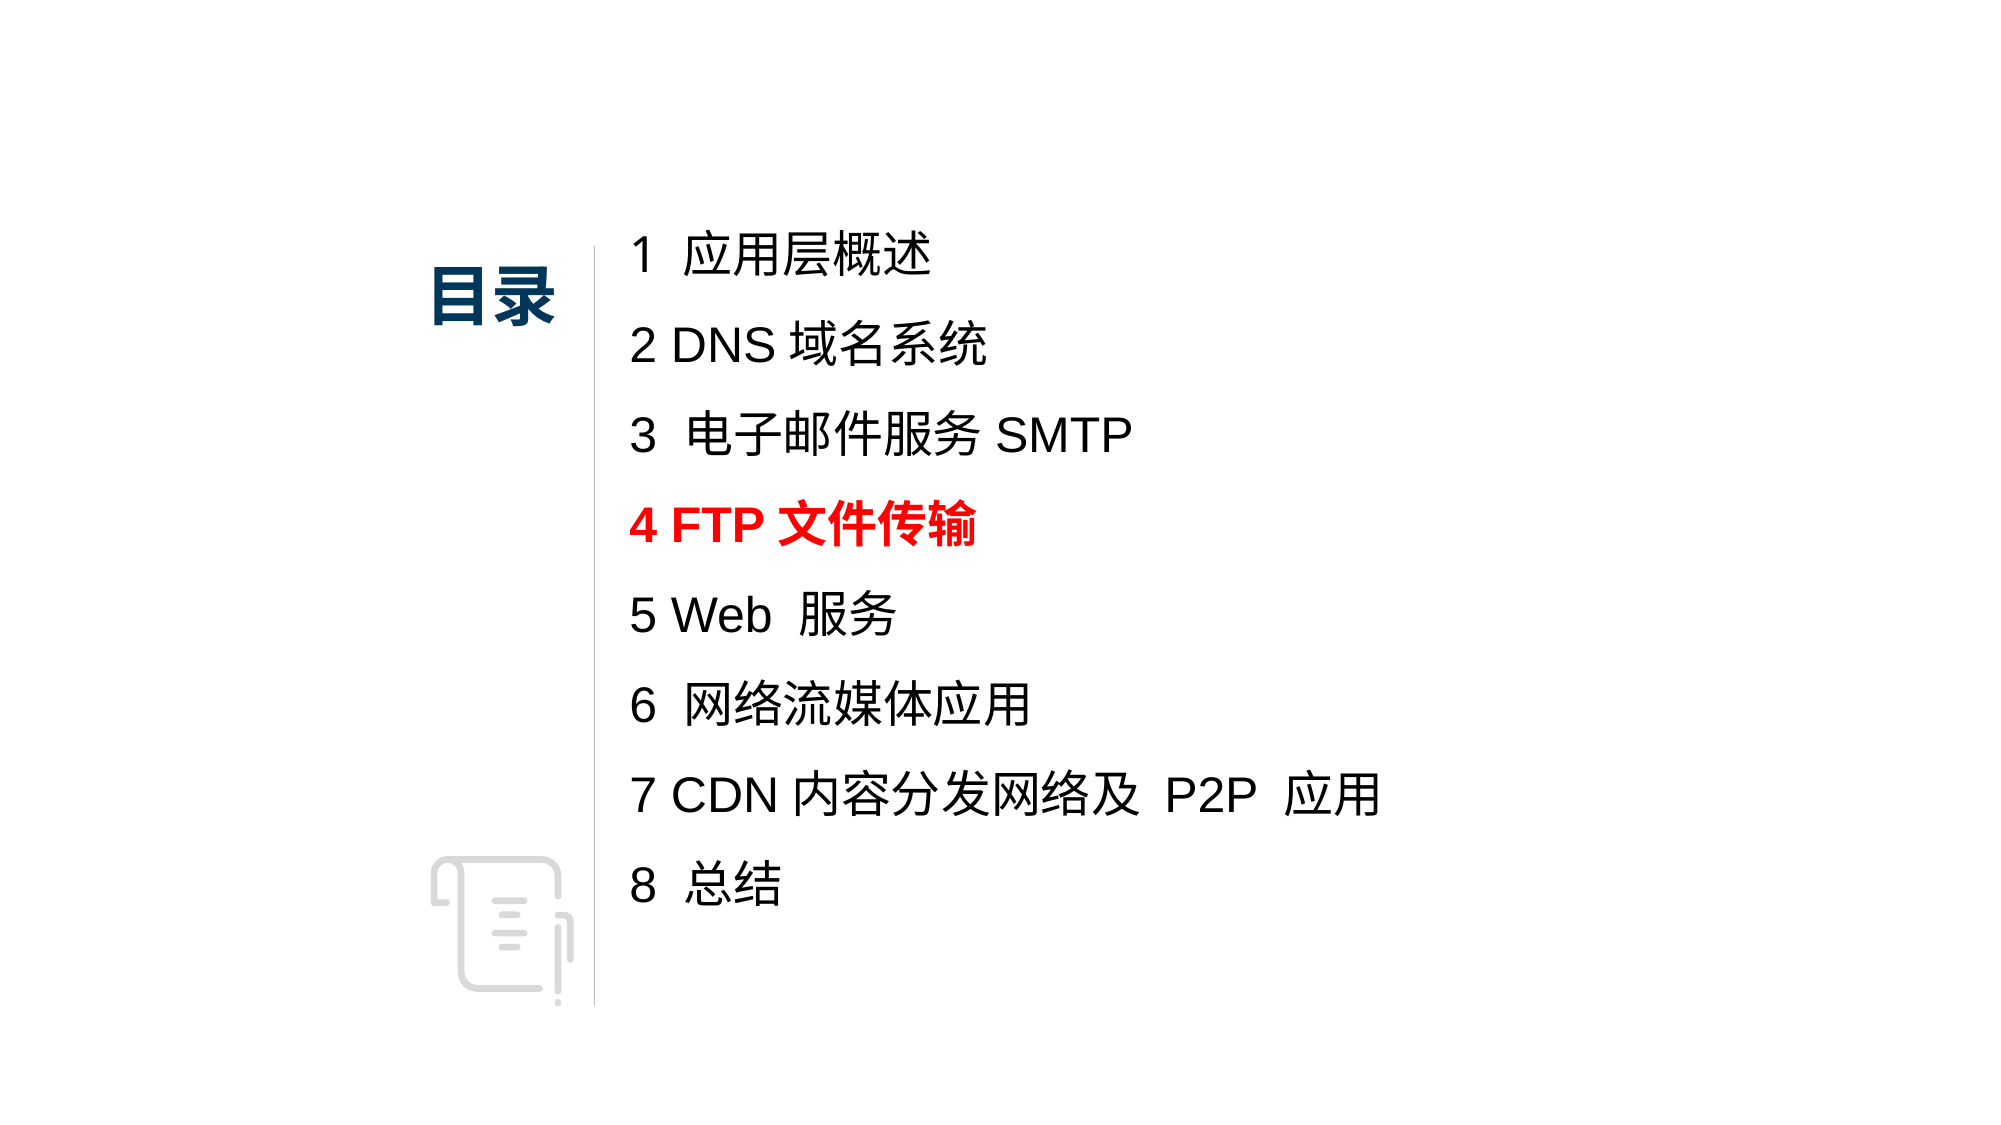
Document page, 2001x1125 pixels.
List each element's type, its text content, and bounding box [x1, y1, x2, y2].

list 1 应用层概述 2 DNS域名系统 3 电子邮件服务SMTP 4 FTP文件传输 5 Web 服务 6 网络流媒体应用 7 CDN内容分发网络及 P2P 应用 8 总结 [614, 185, 1890, 1007]
title 目录 [108, 246, 574, 397]
